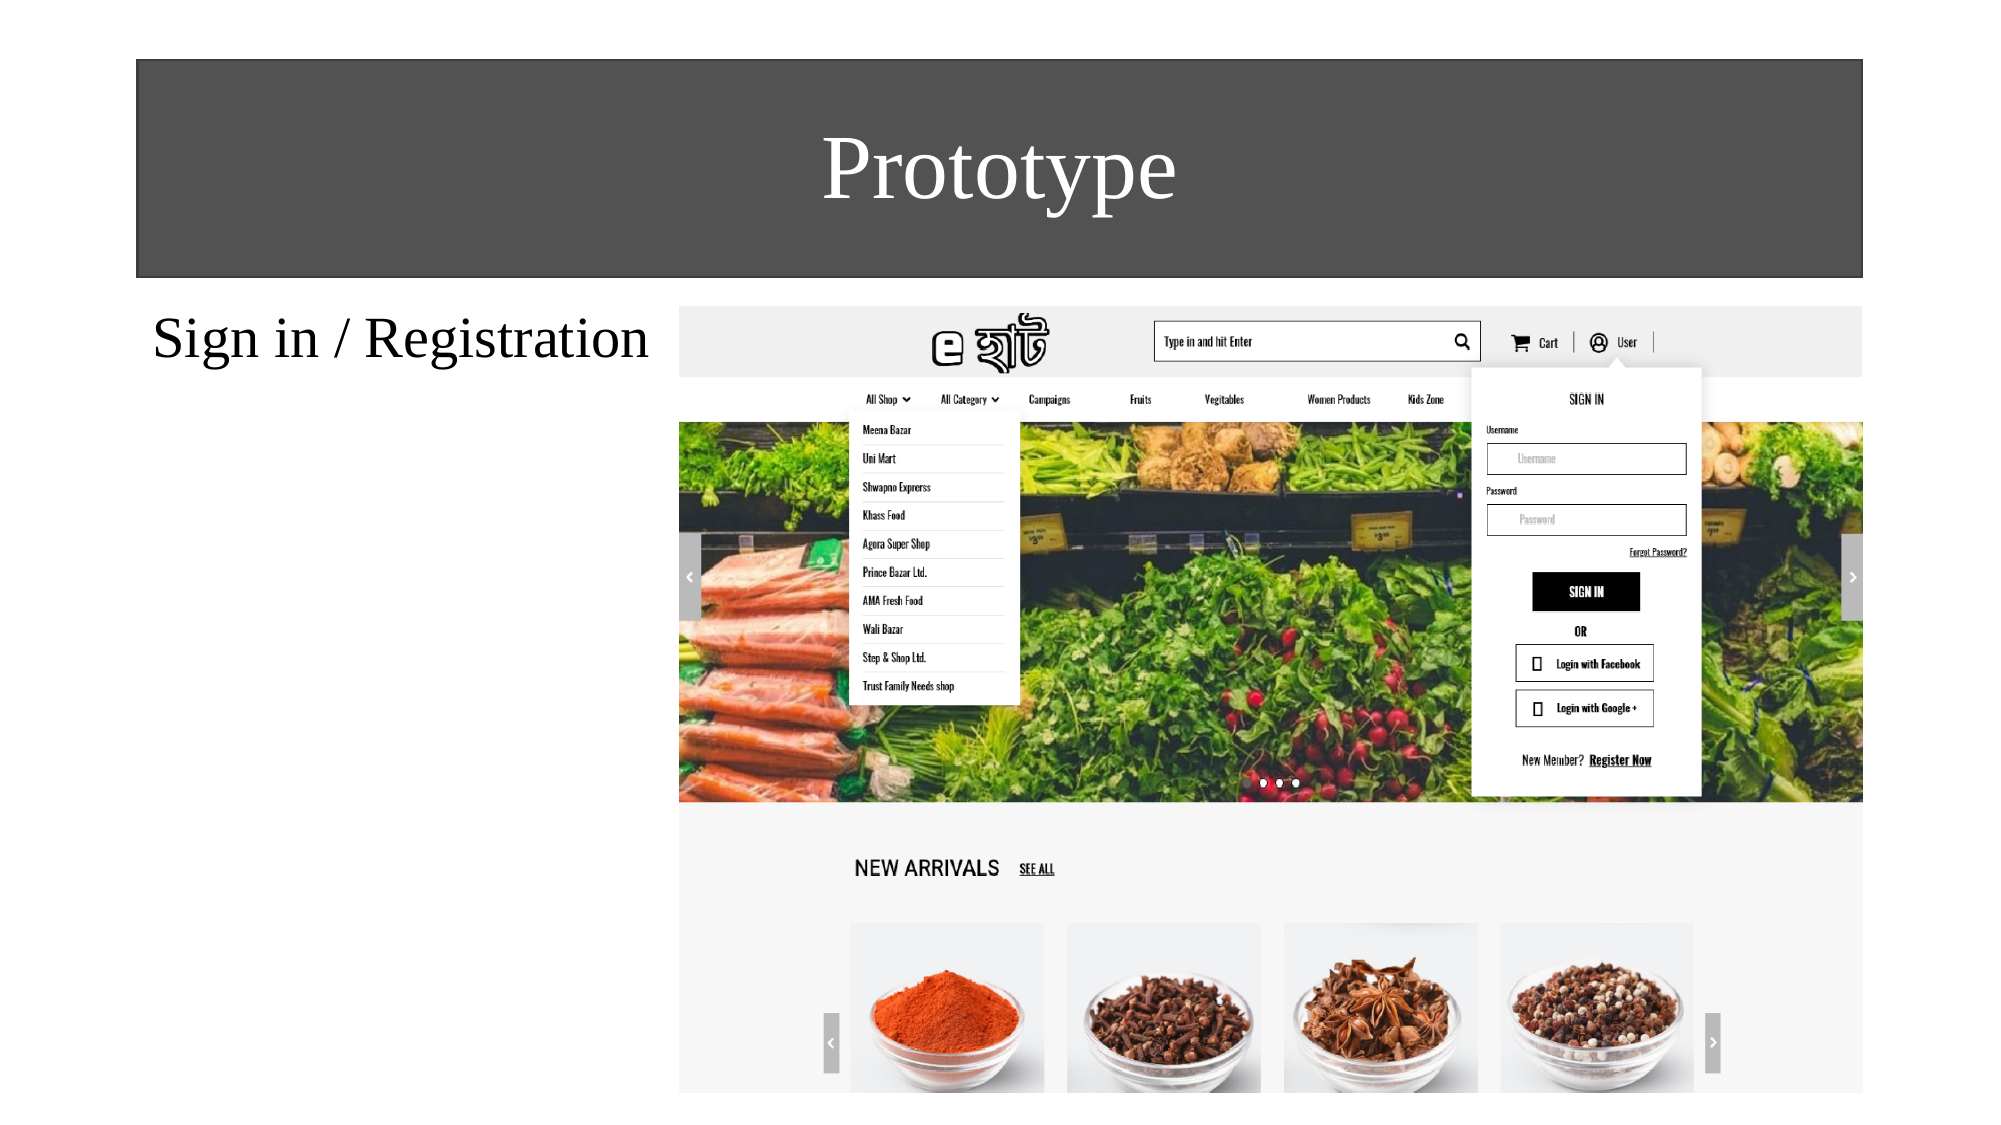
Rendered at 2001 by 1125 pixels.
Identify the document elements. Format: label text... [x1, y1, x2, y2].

list Sign in / Registration [137, 299, 988, 1014]
picture [679, 306, 1863, 1093]
title Prototype [136, 59, 1863, 278]
